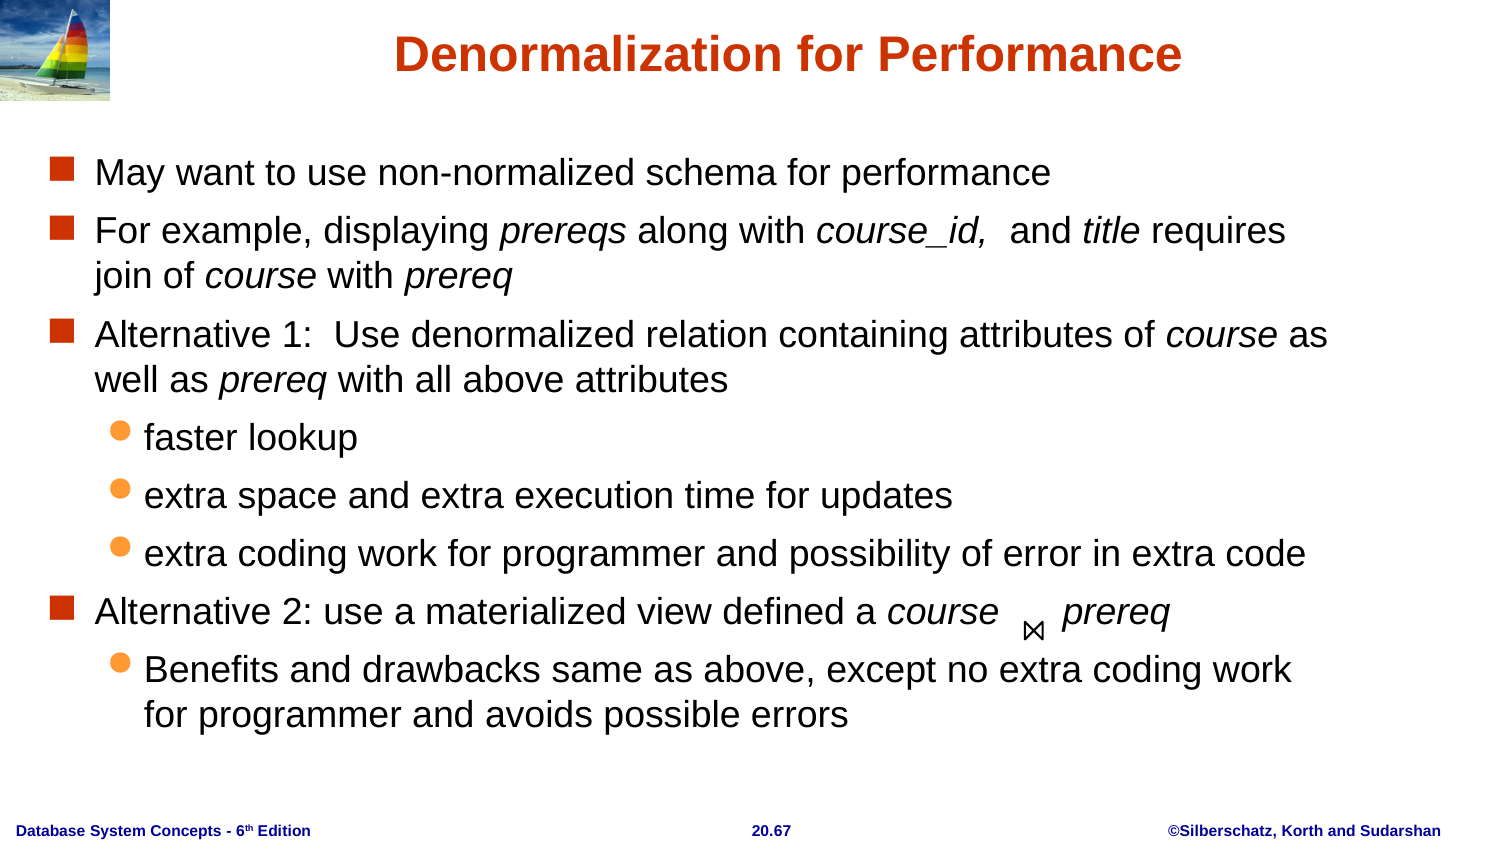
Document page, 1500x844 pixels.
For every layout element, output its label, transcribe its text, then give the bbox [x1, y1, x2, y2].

picture [0, 0, 110, 101]
text_box [1024, 621, 1043, 640]
title Denormalization for Performance [125, 14, 1452, 90]
list May want to use non-normalized schema for performance For example, displaying prereqs along with course_id, and title requires join of course with prereq Alternative 1: Use denormalized relation containing attributes of course as well as prereq with all above attributes faster lookup extra space and extra execution time for updates extra coding work for programmer and possibility of error in extra code Alternative 2: use a materialized view defined a course prereq Benefits and drawbacks same as above, except no extra coding work for programmer and avoids possible errors [37, 140, 1350, 649]
